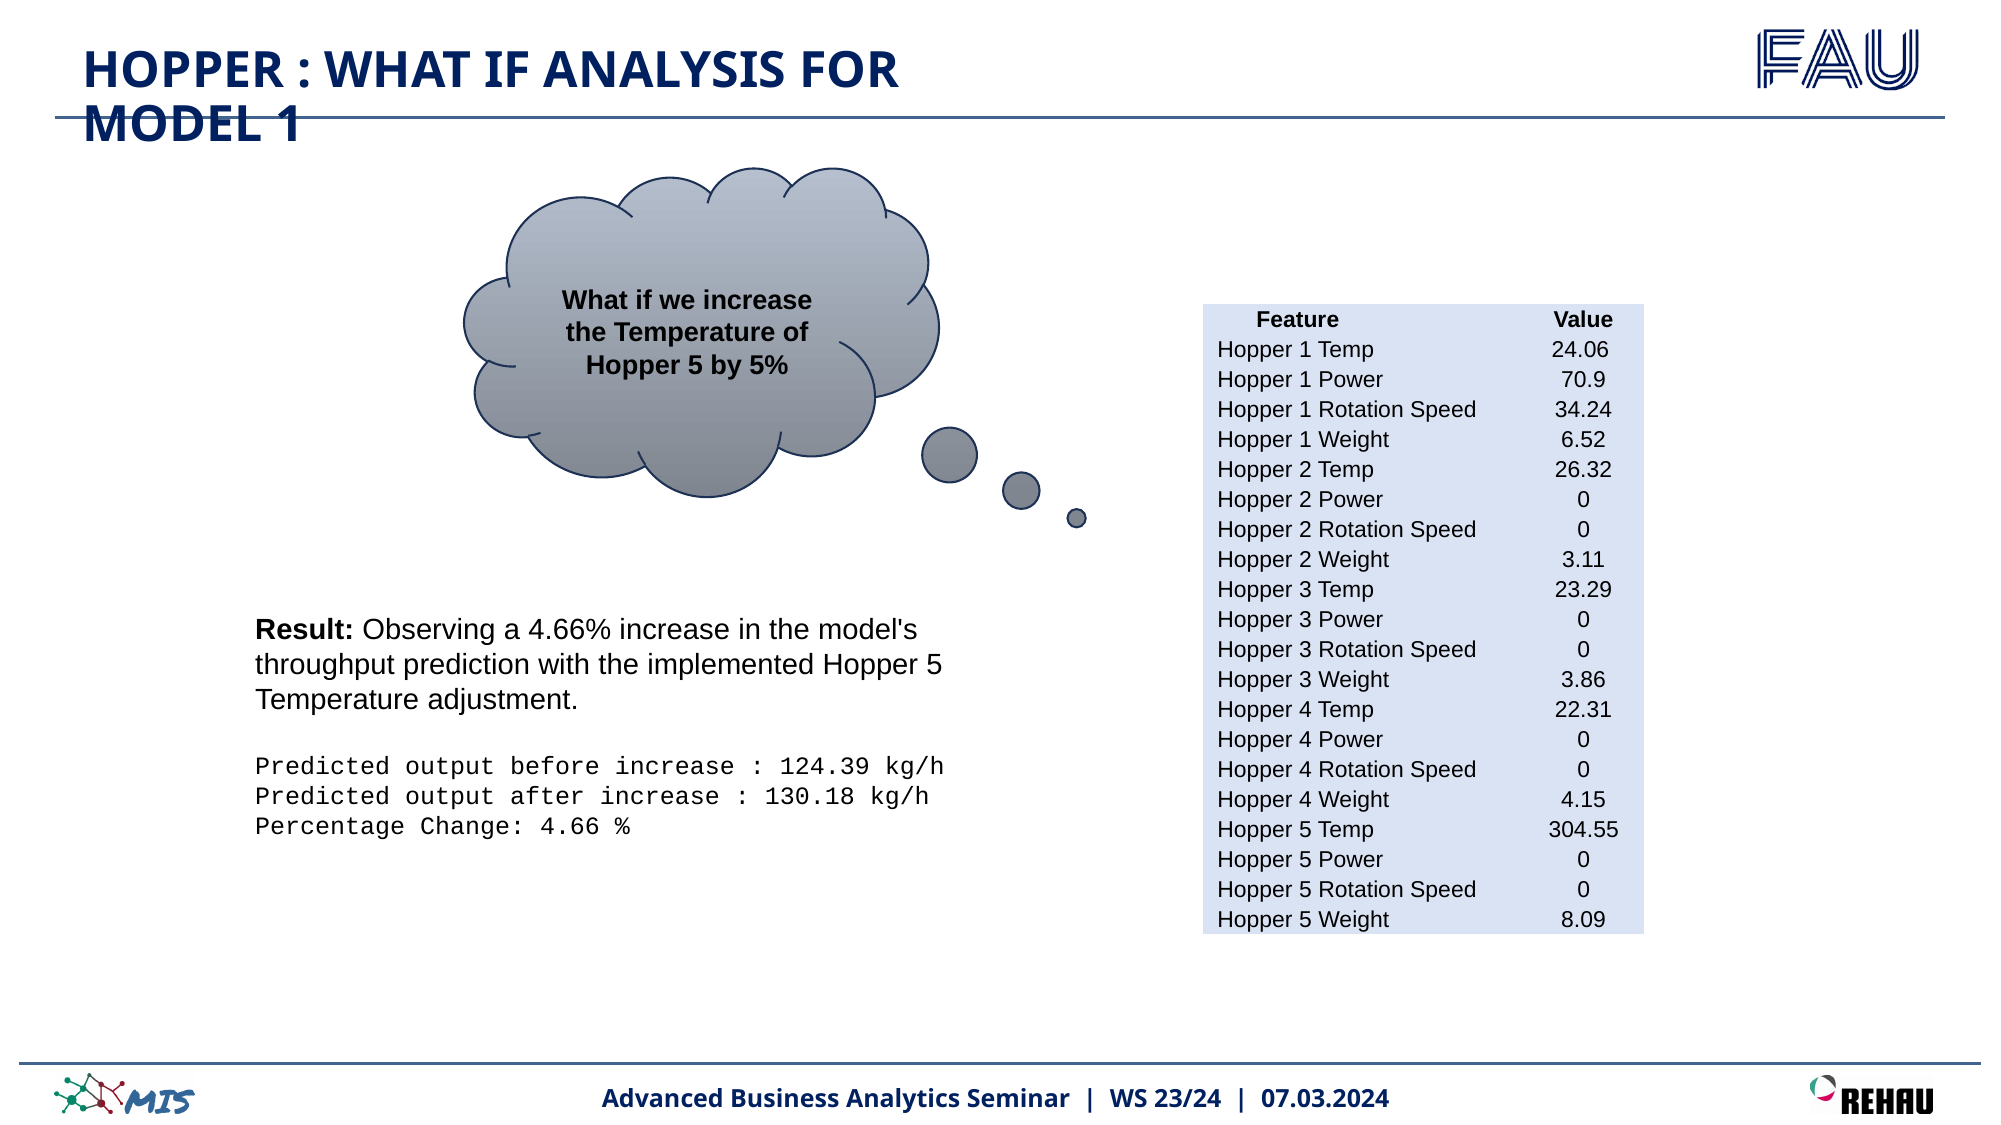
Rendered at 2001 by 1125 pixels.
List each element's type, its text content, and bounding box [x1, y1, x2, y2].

table_cell 0 [1523, 874, 1644, 904]
picture [54, 1073, 195, 1114]
picture [1810, 1075, 1933, 1114]
table_cell 0 [1523, 484, 1644, 514]
table_cell Hopper 3 Temp [1203, 574, 1523, 604]
table_cell Hopper 4 Rotation Speed [1203, 754, 1523, 784]
table_cell 23.29 [1523, 574, 1644, 604]
table_cell 304.55 [1523, 814, 1644, 844]
table_cell Hopper 2 Temp [1203, 454, 1523, 484]
text_box [462, 167, 941, 499]
table_cell Hopper 2 Rotation Speed [1203, 514, 1523, 544]
table_cell 8.09 [1523, 904, 1644, 934]
table_cell Hopper 2 Power [1203, 484, 1523, 514]
table_cell 0 [1523, 634, 1644, 664]
table_cell Hopper 1 Rotation Speed [1203, 394, 1523, 424]
table_cell 3.86 [1523, 664, 1644, 694]
table_cell 0 [1523, 514, 1644, 544]
table_cell 0 [1523, 844, 1644, 874]
table_cell 70.9 [1523, 364, 1644, 394]
table_cell 6.52 [1523, 424, 1644, 454]
text_box HOPPER : WHAT IF ANALYSIS FOR MODEL 1 [67, 36, 1042, 107]
text_box What if we increase the Temperature of Hopper 5 by 5% [527, 274, 847, 387]
table_cell Hopper 4 Weight [1203, 784, 1523, 814]
table_cell 26.32 [1523, 454, 1644, 484]
table_cell Hopper 4 Temp [1203, 694, 1523, 724]
table_cell Hopper 5 Power [1203, 844, 1523, 874]
table_cell Hopper 4 Power [1203, 724, 1523, 754]
table_cell Hopper 5 Rotation Speed [1203, 874, 1523, 904]
text_box Result: Observing a 4.66% increase in the model's throughput prediction with the implemented Hopper 5 Temperature adjustment. Predicted output before increase : 124.39 kg/h Predicted output after increase : 130.18 kg/h Percentage Change: 4.66 % [240, 602, 1000, 848]
table_cell 0 [1523, 604, 1644, 634]
table_cell 4.15 [1523, 784, 1644, 814]
table_cell Hopper 1 Temp [1203, 334, 1523, 364]
text_box [921, 426, 978, 484]
table_cell Hopper 3 Power [1203, 604, 1523, 634]
table_cell 3.11 [1523, 544, 1644, 574]
text_box [1002, 471, 1041, 510]
table_cell 0 [1523, 754, 1644, 784]
table_cell Hopper 2 Weight [1203, 544, 1523, 574]
table_cell Hopper 5 Weight [1203, 904, 1523, 934]
table_cell 22.31 [1523, 694, 1644, 724]
table_cell Hopper 3 Weight [1203, 664, 1523, 694]
table_cell 0 [1523, 724, 1644, 754]
table_header Feature [1203, 304, 1523, 334]
table_cell Hopper 1 Weight [1203, 424, 1523, 454]
table_cell Hopper 1 Power [1203, 364, 1523, 394]
picture [1744, 10, 1933, 105]
table_header Value [1523, 304, 1644, 334]
table_cell Hopper 5 Temp [1203, 814, 1523, 844]
text_box [1066, 507, 1087, 529]
table_cell 34.24 [1523, 394, 1644, 424]
table_cell 24.06 [1523, 334, 1644, 364]
text_box Advanced Business Analytics Seminar | WS 23/24 | 07.03.2024 [587, 1075, 1436, 1120]
table_cell Hopper 3 Rotation Speed [1203, 634, 1523, 664]
